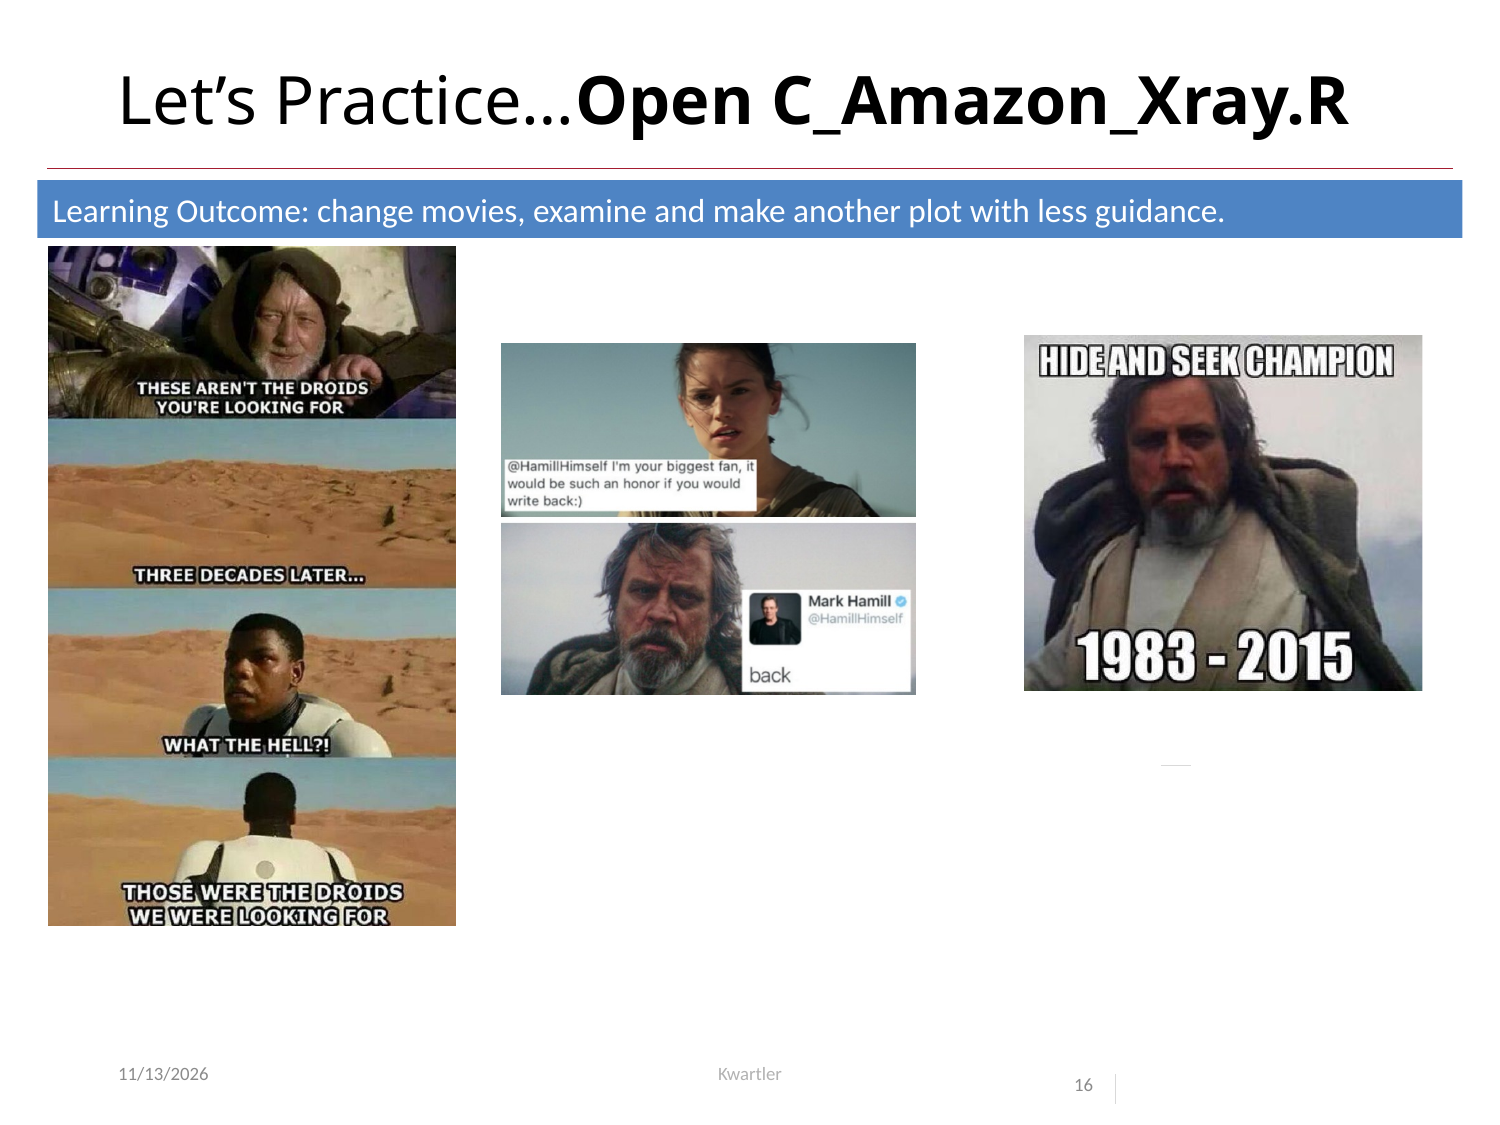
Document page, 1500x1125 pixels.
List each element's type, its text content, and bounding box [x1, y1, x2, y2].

slide_number 16 [1059, 1042, 1200, 1103]
footer Kwartler [496, 1042, 1004, 1103]
picture [48, 245, 456, 926]
title Let’s Practice…Open C_Amazon_Xray.R [103, 59, 1397, 157]
picture [501, 343, 916, 696]
picture [1024, 335, 1423, 691]
text_box Learning Outcome: change movies, examine and make another plot with less guidance. [36, 179, 1463, 239]
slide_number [103, 1042, 441, 1103]
